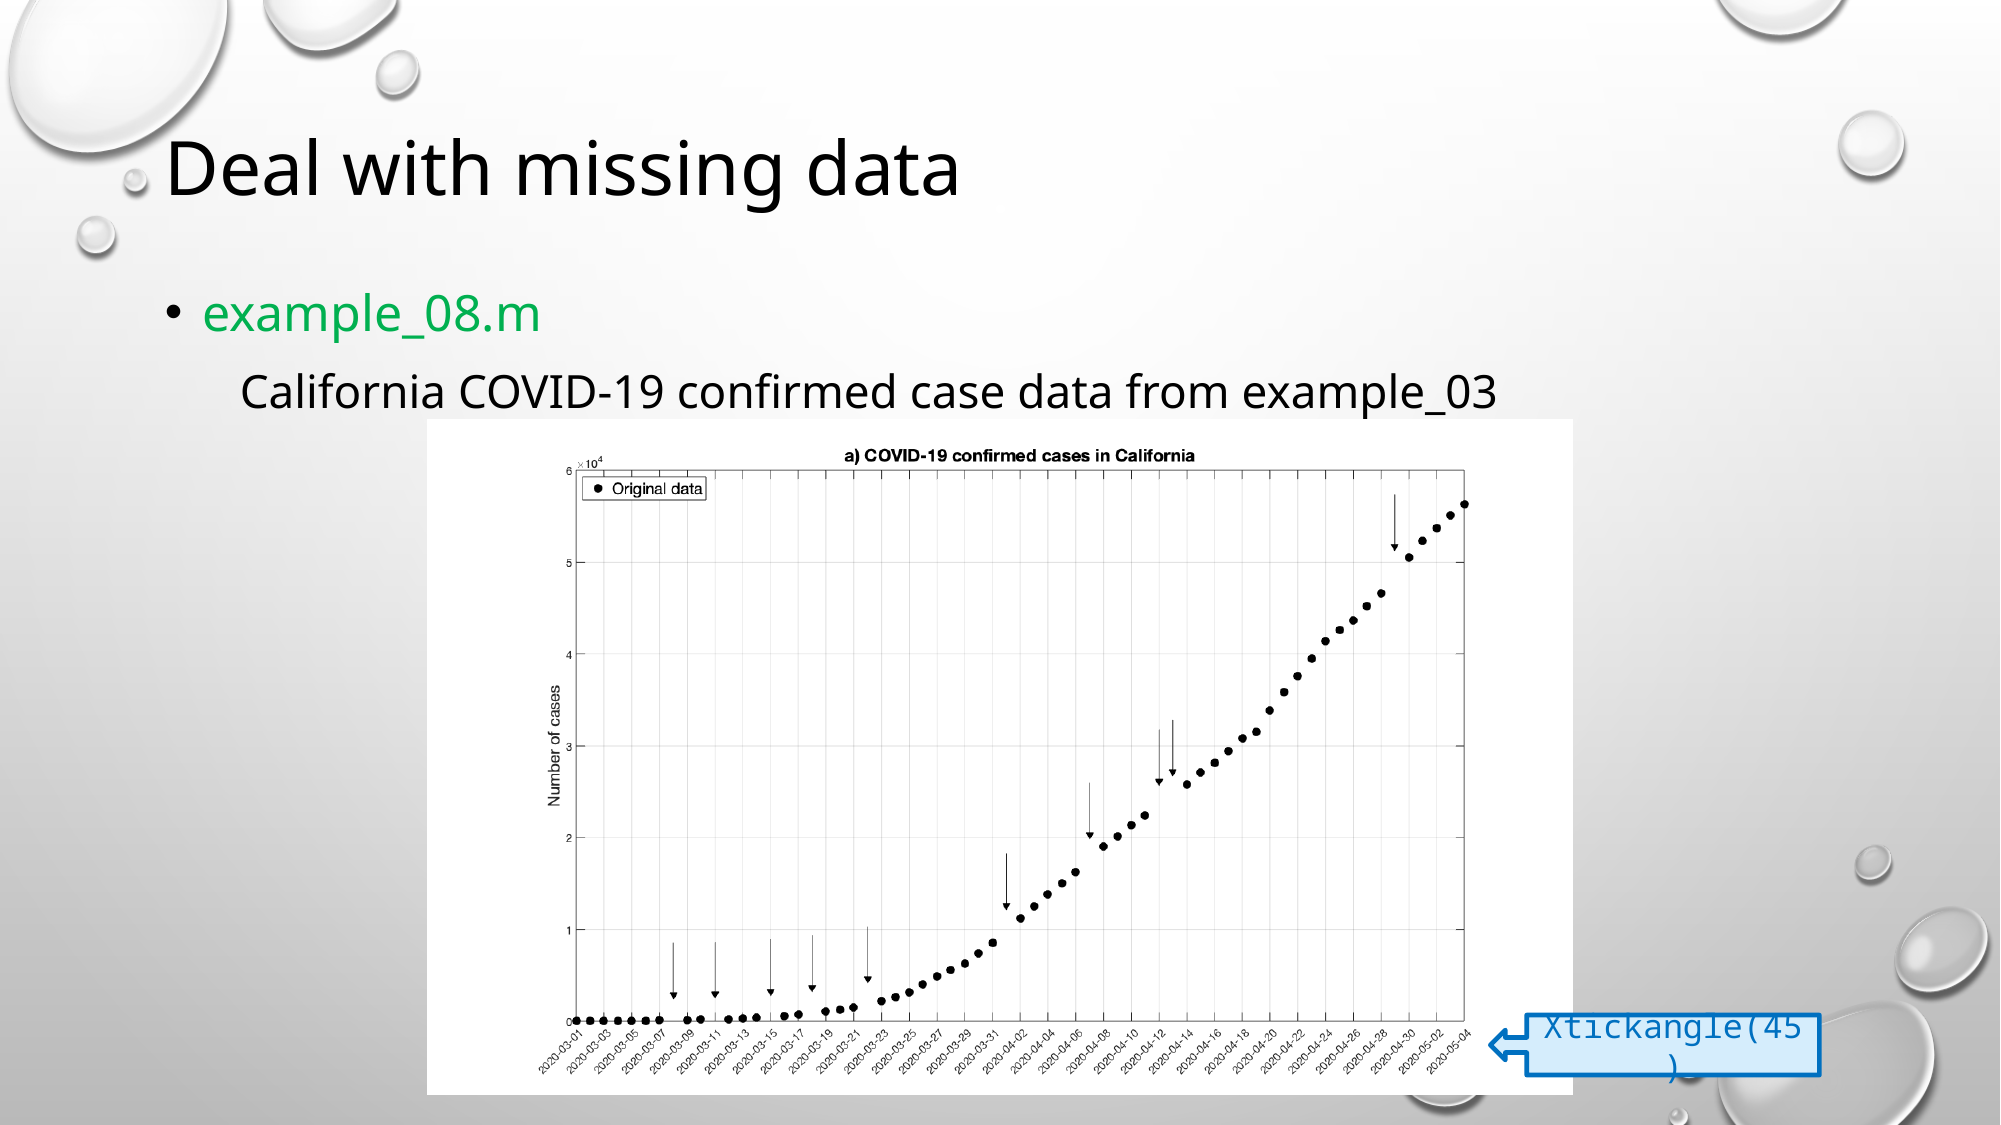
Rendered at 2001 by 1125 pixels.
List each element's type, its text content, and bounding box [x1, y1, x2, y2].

title Deal with missing data [149, 101, 1851, 242]
picture [0, 0, 2000, 1125]
text_box Xtickangle(45) [1578, 1013, 1821, 1077]
list example_08.m California COVID-19 confirmed case data from example_03 [149, 261, 1850, 1025]
